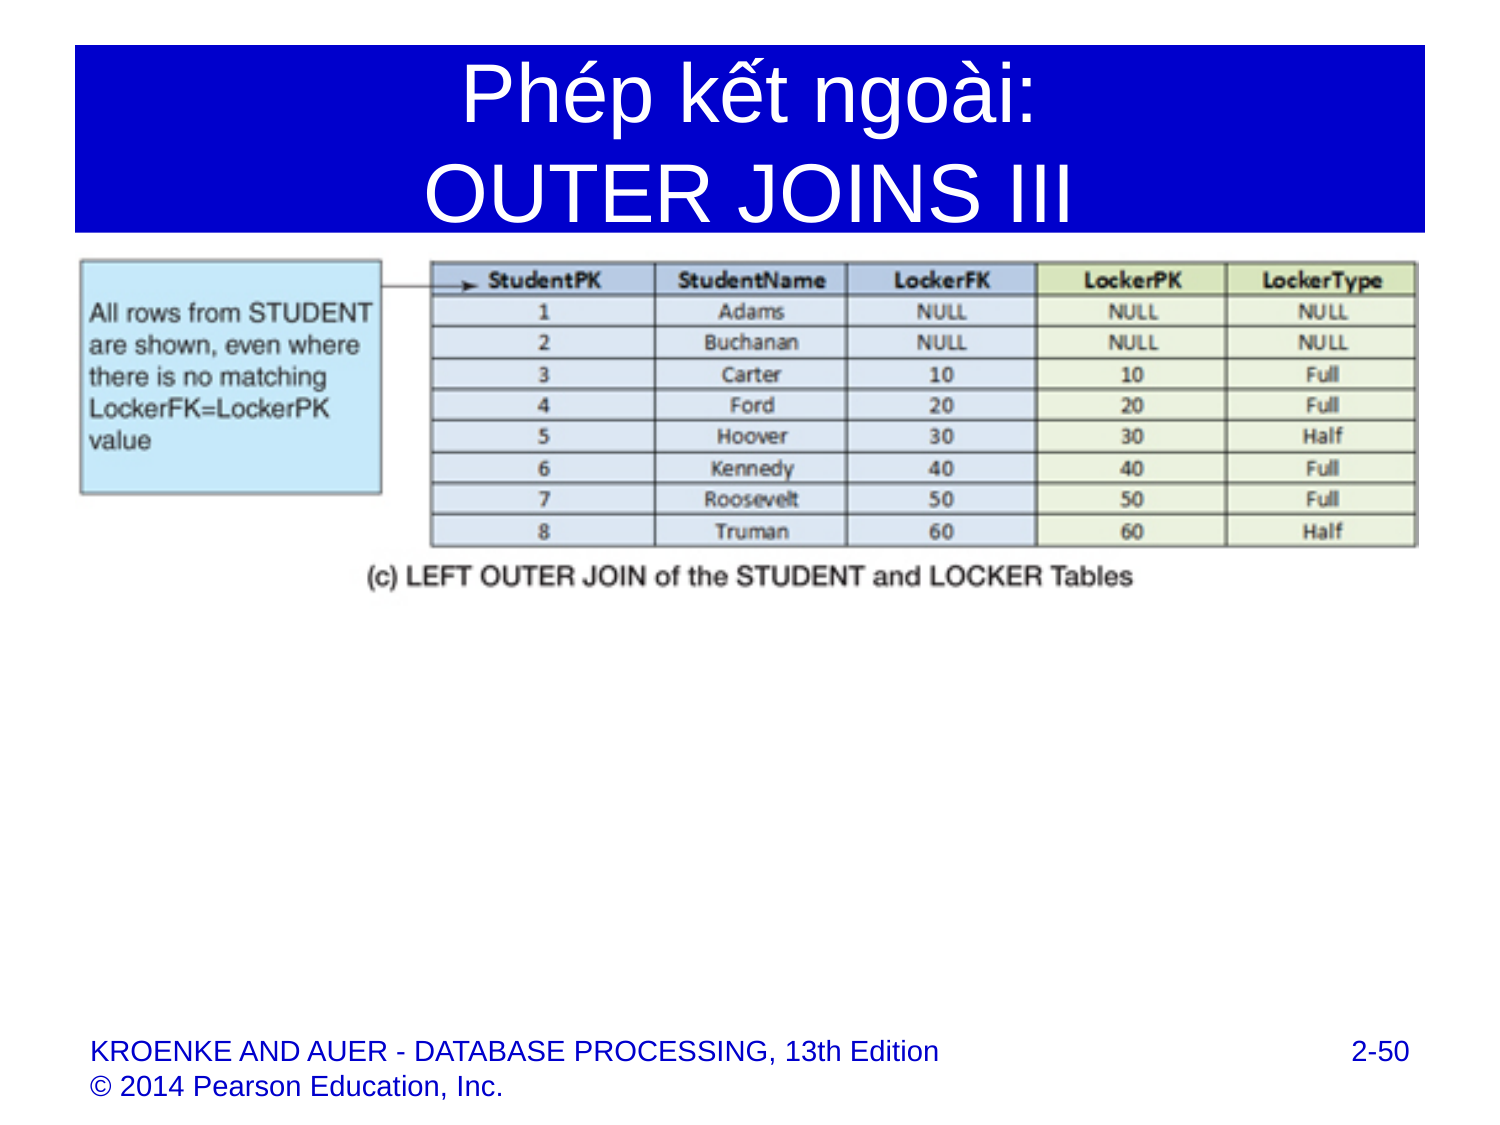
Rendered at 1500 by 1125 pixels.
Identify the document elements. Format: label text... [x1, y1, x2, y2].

slide_number 2-50 [1249, 1024, 1426, 1103]
footer KROENKE AND AUER - DATABASE PROCESSING, 13th Edition © 2014 Pearson Education, Inc. [74, 1024, 976, 1104]
title Phép kết ngoài: OUTER JOINS III [74, 44, 1426, 233]
picture [74, 249, 1420, 613]
